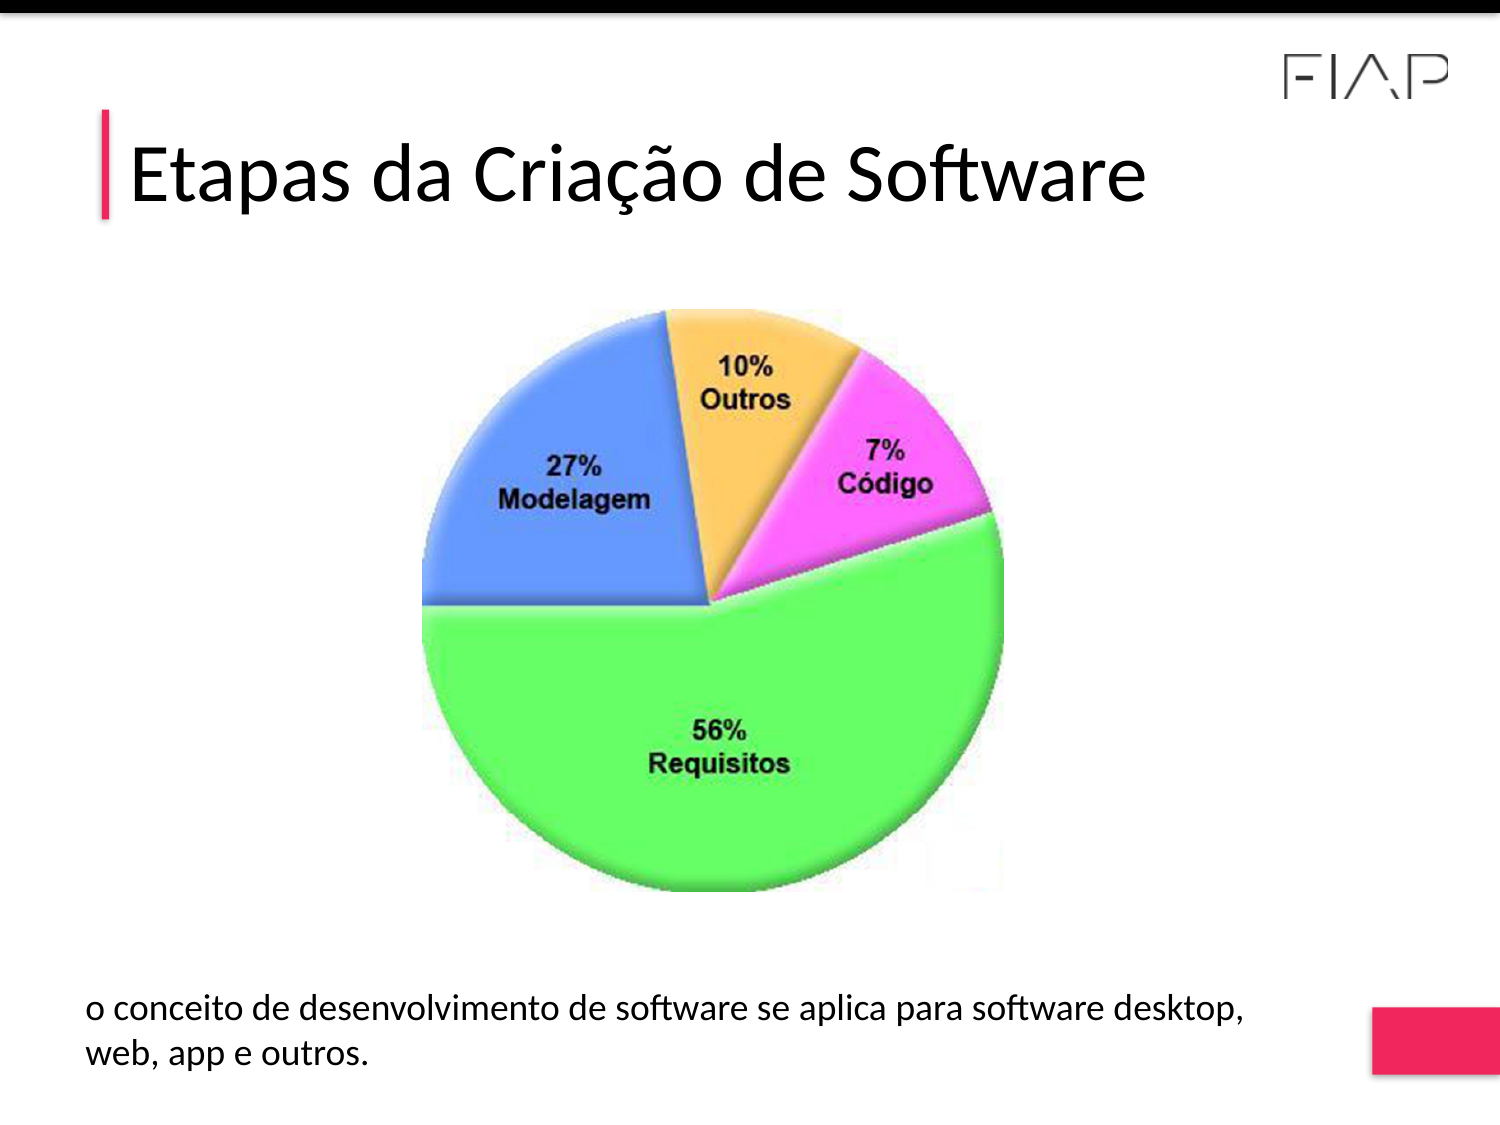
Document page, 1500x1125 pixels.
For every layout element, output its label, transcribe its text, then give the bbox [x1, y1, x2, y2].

picture [421, 309, 1004, 892]
text_box Etapas da Criação de Software [115, 110, 1165, 226]
text_box o conceito de desenvolvimento de software se aplica para software desktop, web, app e outros. [70, 975, 1323, 1081]
picture [1283, 53, 1449, 99]
text_box [0, 0, 1500, 14]
text_box [1372, 1007, 1500, 1075]
text_box [101, 109, 110, 220]
